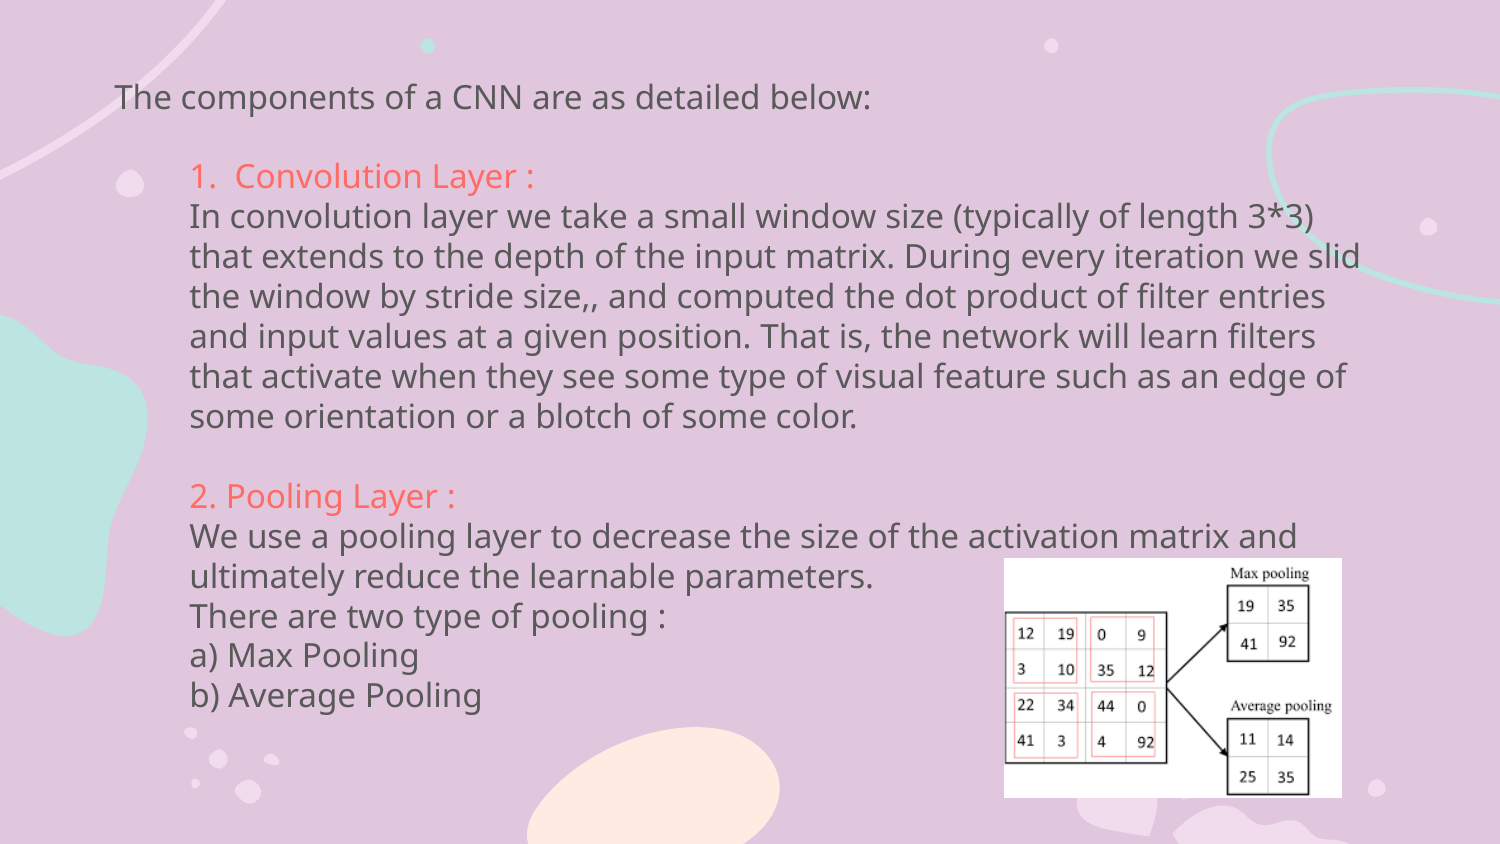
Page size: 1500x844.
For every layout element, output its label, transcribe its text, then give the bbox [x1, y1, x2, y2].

subtitle The components of a CNN are as detailed below: 1. Convolution Layer : In convolution layer we take a small window size (typically of length 3*3) that extends to the depth of the input matrix. During every iteration we slid the window by stride size,, and computed the dot product of filter entries and input values at a given position. That is, the network will learn filters that activate when they see some type of visual feature such as an edge of some orientation or a blotch of some color. 2. Pooling Layer : We use a pooling layer to decrease the size of the activation matrix and ultimately reduce the learnable parameters. There are two type of pooling : a) Max Pooling b) Average Pooling [99, 60, 1385, 404]
picture [1003, 558, 1342, 798]
